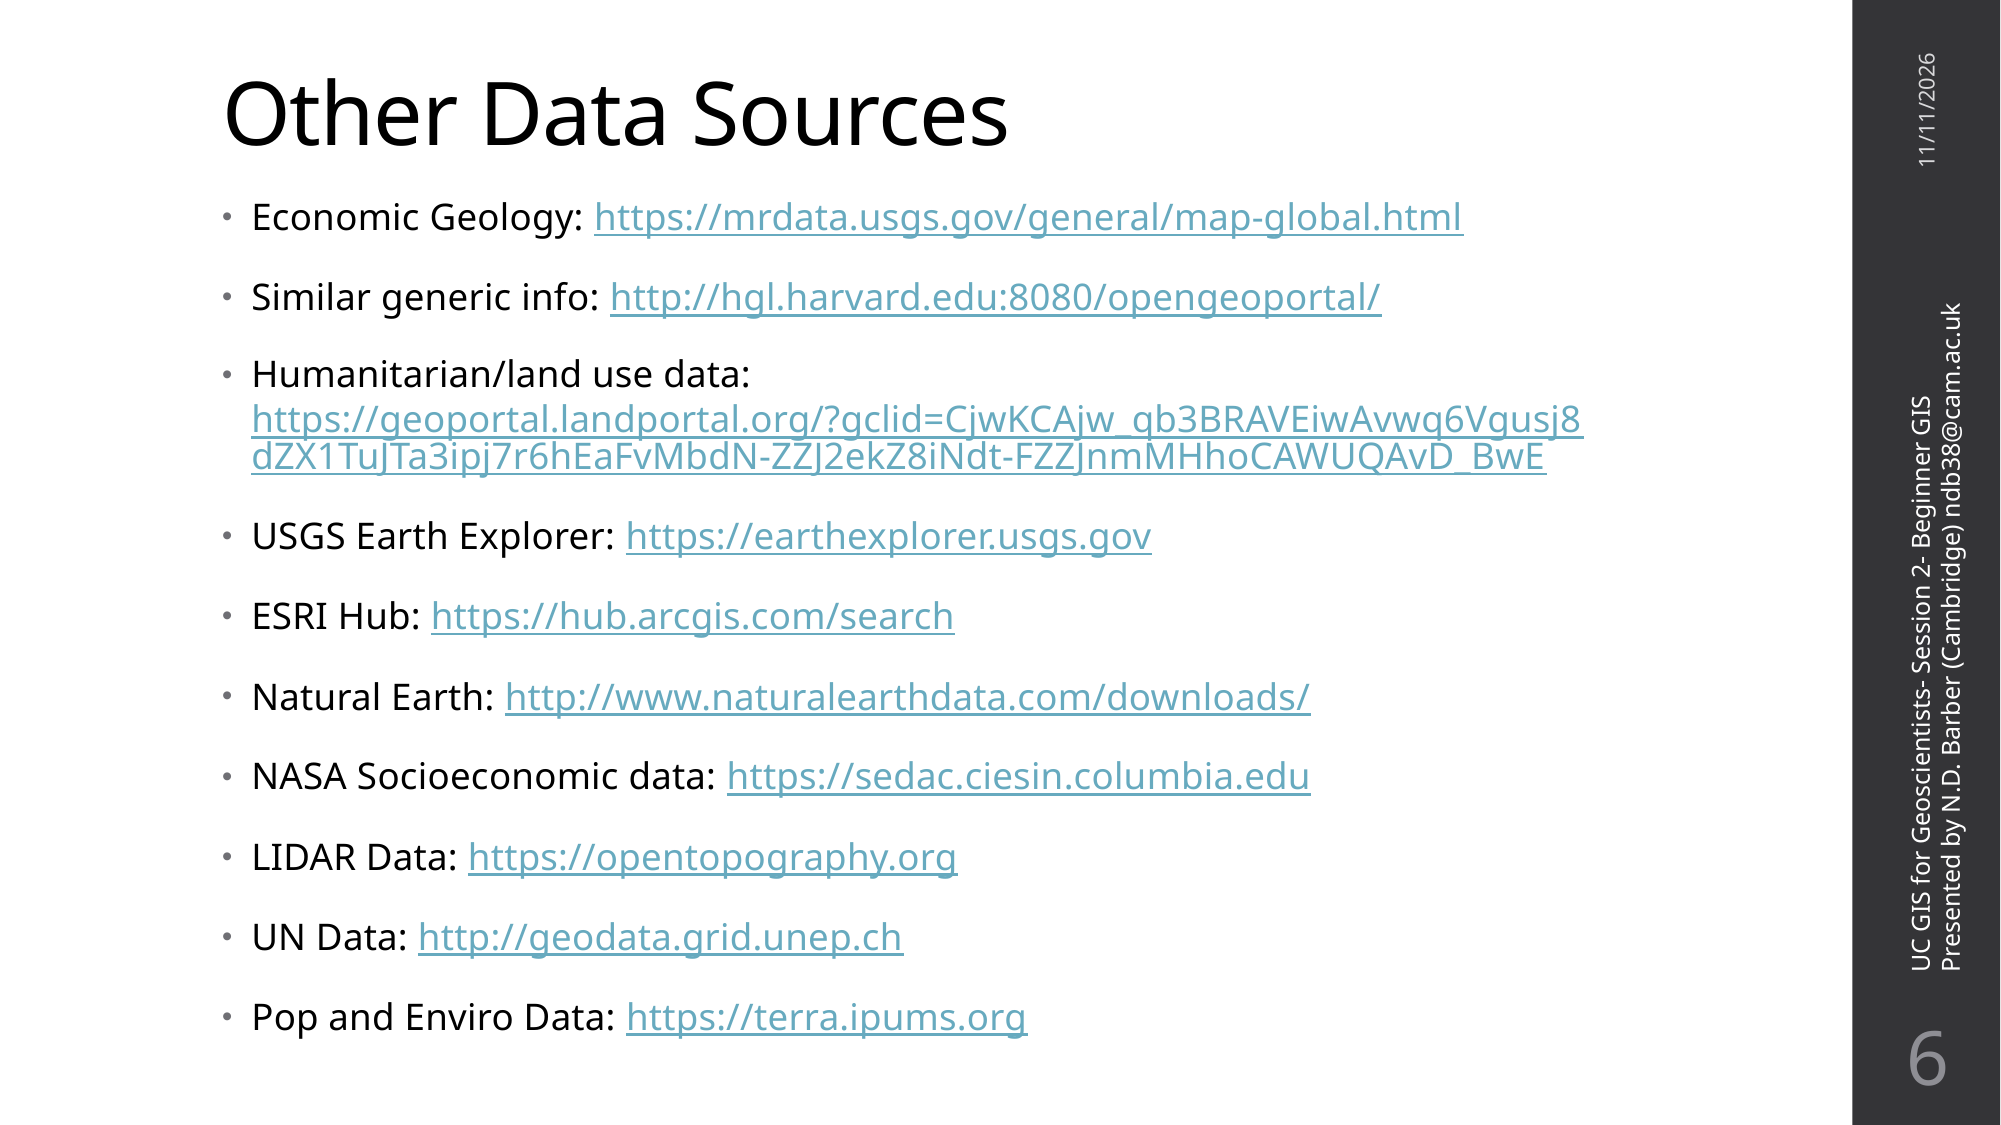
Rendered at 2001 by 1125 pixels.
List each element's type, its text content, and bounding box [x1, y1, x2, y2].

title Other Data Sources [206, 60, 1797, 278]
footer UC GIS for Geoscientists- Session 2- Beginner GIS Presented by N.D. Barber (Cambridge) ndb38@cam.ac.uk [1897, 97, 1958, 988]
slide_number 5 [1852, 1012, 2000, 1110]
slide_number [1897, 37, 1958, 97]
list Economic Geology: https://mrdata.usgs.gov/general/map-global.html Similar generic info: http://hgl.harvard.edu:8080/opengeoportal/ Humanitarian/land use data: https://geoportal.landportal.org/?gclid=CjwKCAjw_qb3BRAVEiwAvwq6Vgusj8dZX1TuJTa3ipj7r6hEaFvMbdN-ZZJ2ekZ8iNdt-FZZJnmMHhoCAWUQAvD_BwE USGS Earth Explorer: https://earthexplorer.usgs.gov ESRI Hub: https://hub.arcgis.com/search Natural Earth: http://www.naturalearthdata.com/downloads/ NASA Socioeconomic data: https://sedac.ciesin.columbia.edu LIDAR Data: https://opentopography.org UN Data: http://geodata.grid.unep.ch Pop and Enviro Data: https://terra.ipums.org [206, 186, 1617, 1014]
